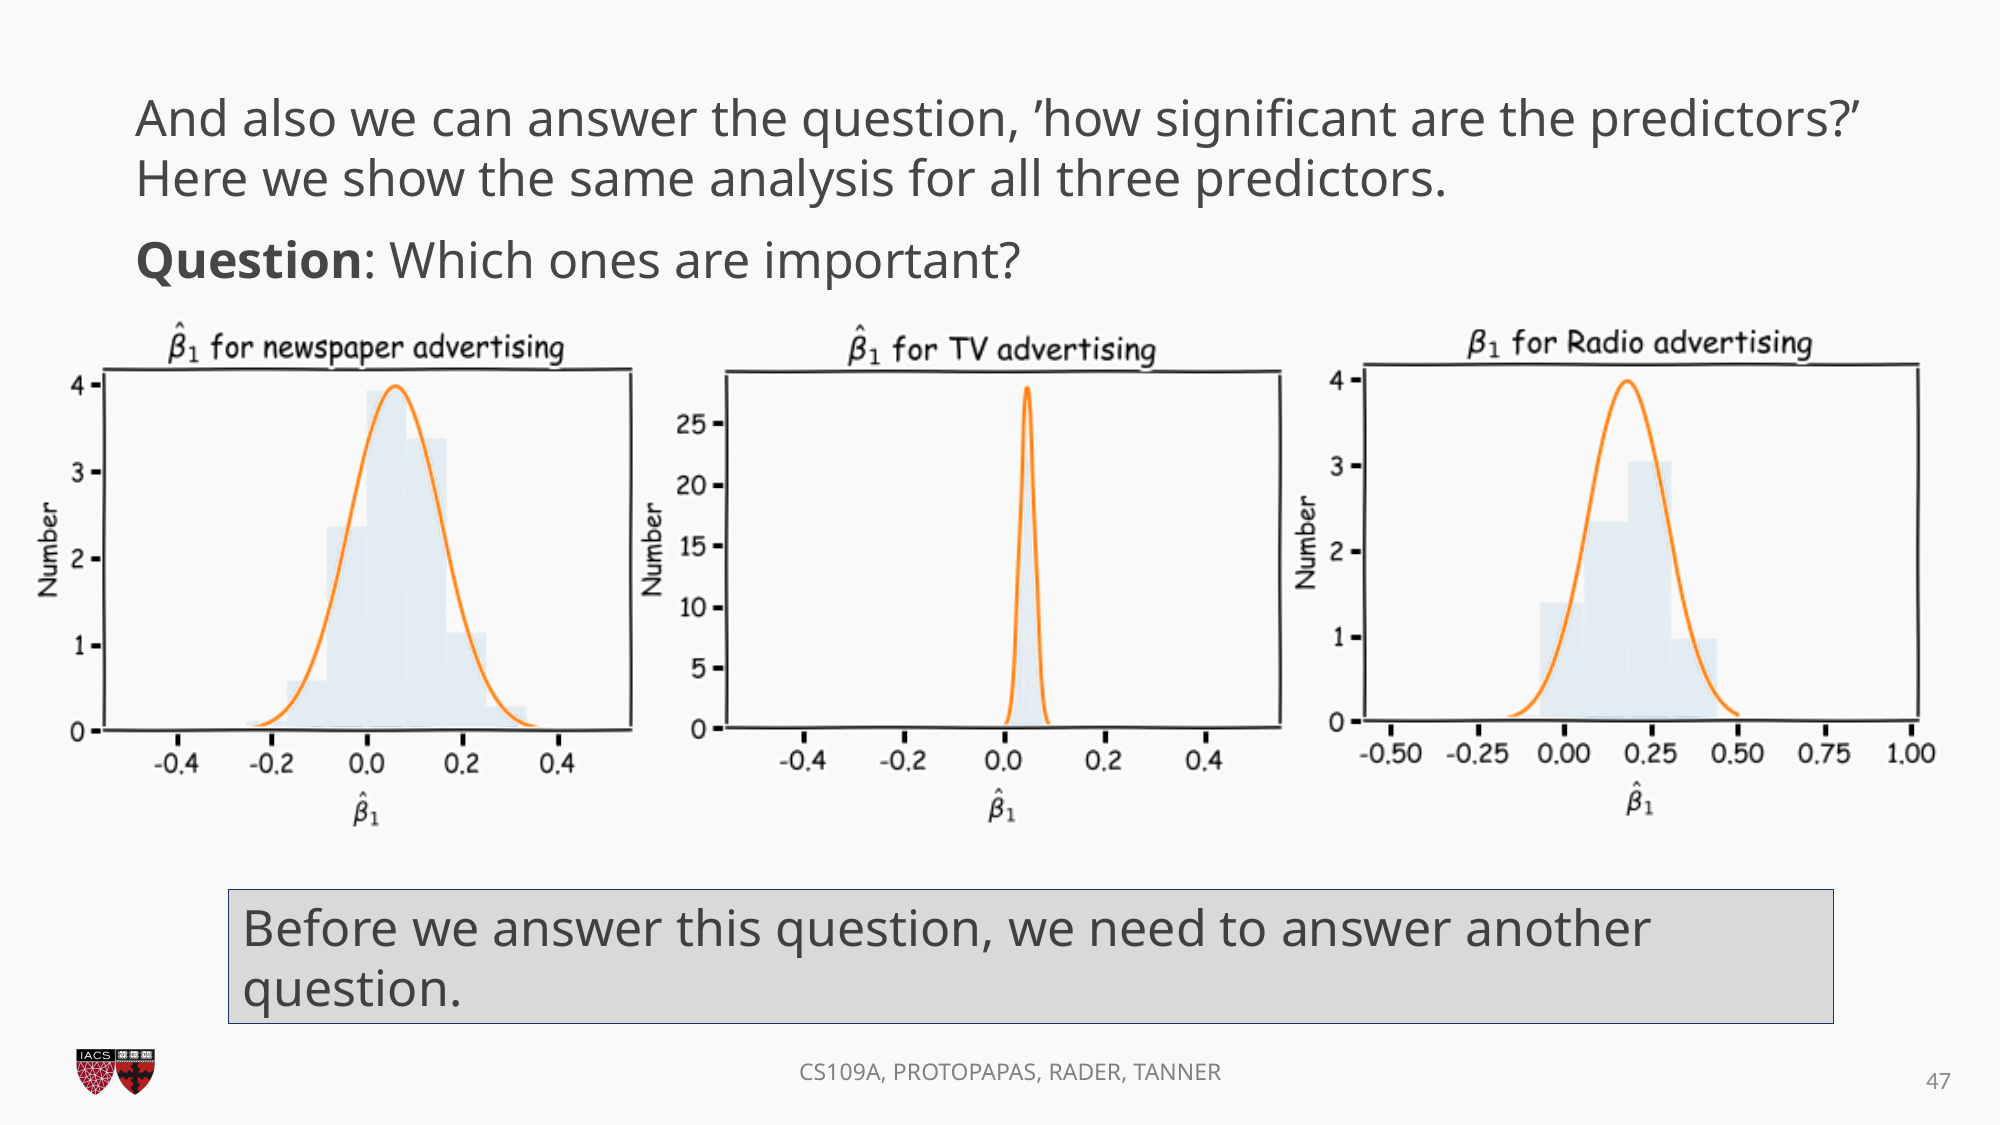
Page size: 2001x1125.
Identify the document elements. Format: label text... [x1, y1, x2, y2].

picture [75, 1049, 155, 1095]
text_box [25, 318, 1941, 829]
text_box Before we answer this question, we need to answer another question. [228, 889, 1834, 1024]
slide_number 46 [1500, 1050, 1967, 1110]
text_box And also we can answer the question, ’how significant are the predictors?’ Here we show the same analysis for all three predictors. Question: Which ones are important? [121, 79, 1941, 318]
